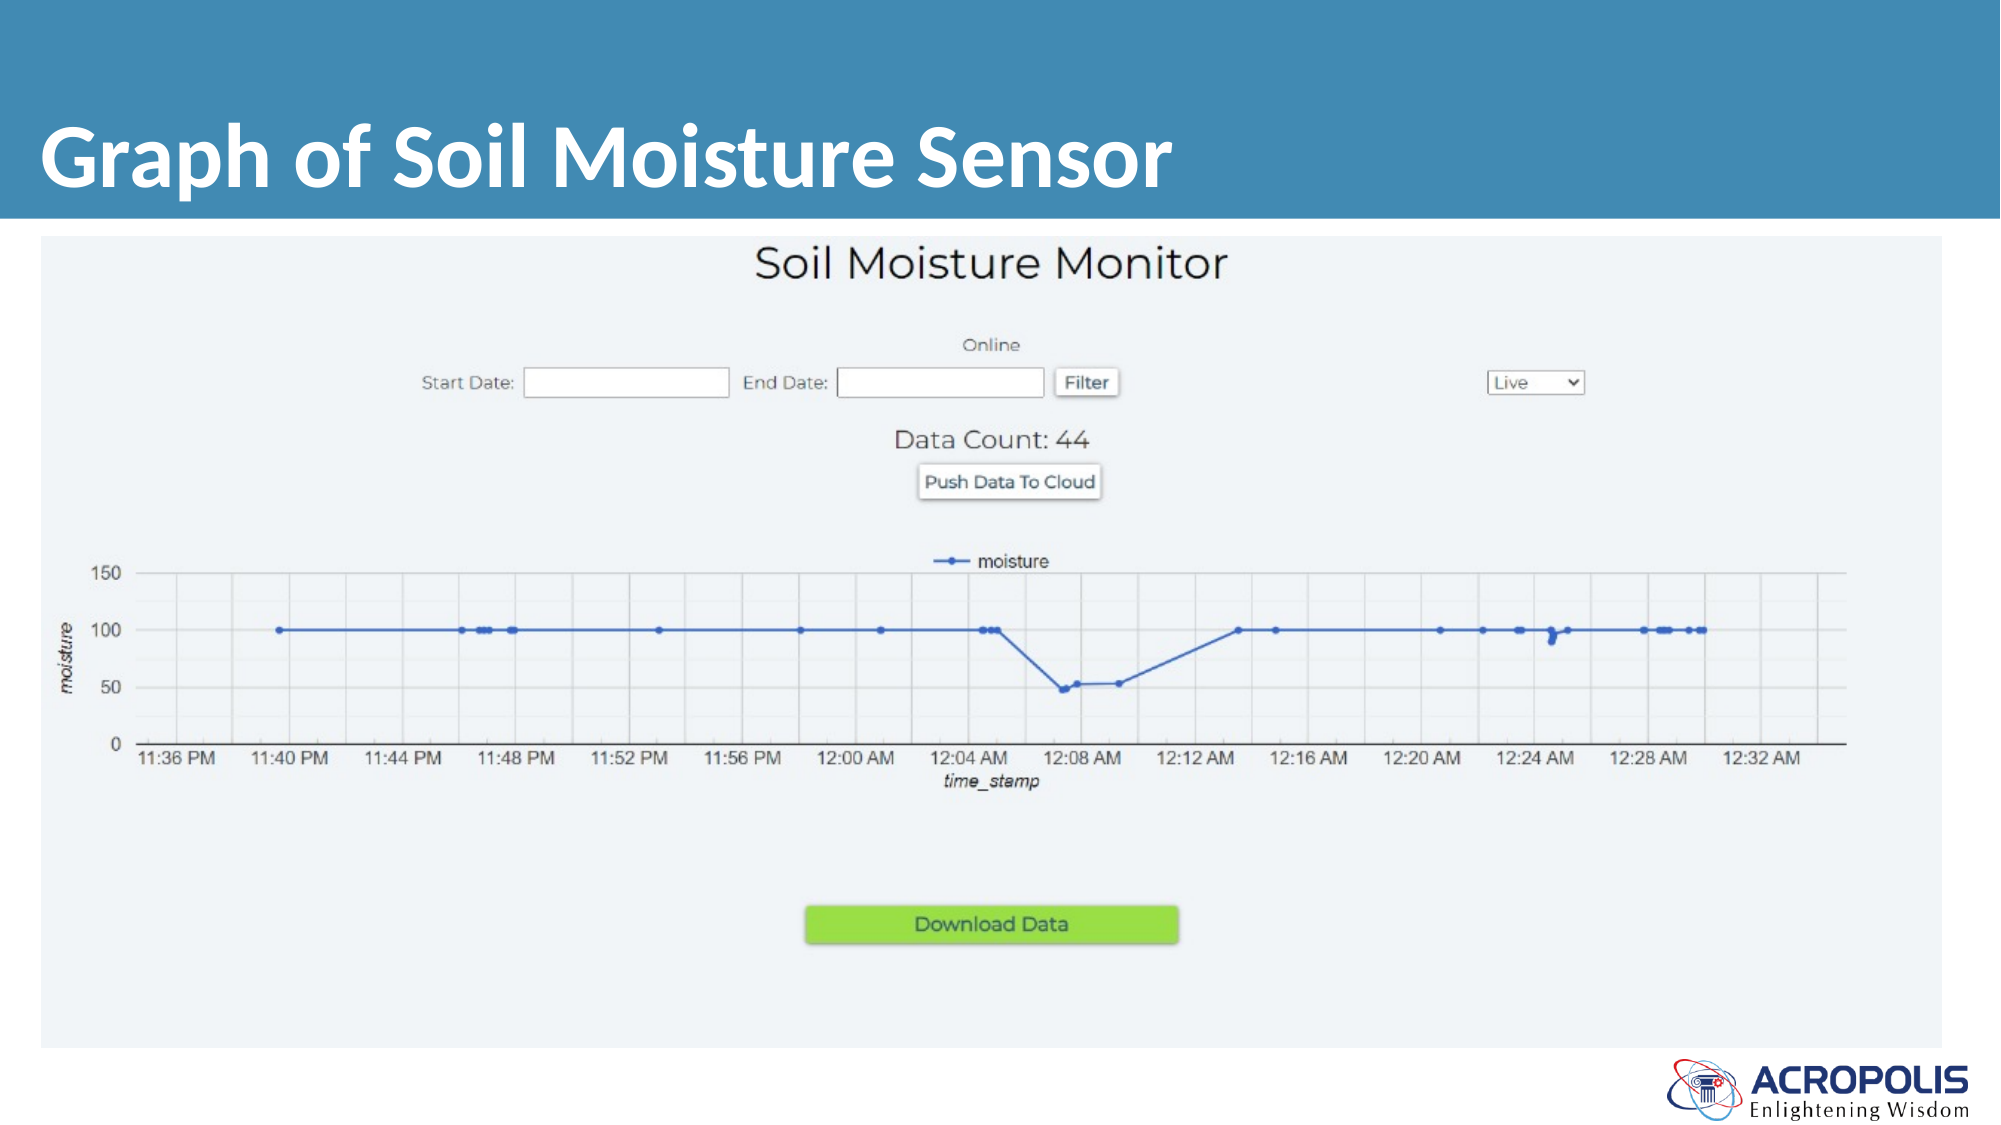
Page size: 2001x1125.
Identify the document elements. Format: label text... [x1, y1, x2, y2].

title Graph of Soil Moisture Sensor [25, 0, 1974, 214]
picture [41, 236, 1942, 1049]
picture [1667, 1059, 1968, 1121]
